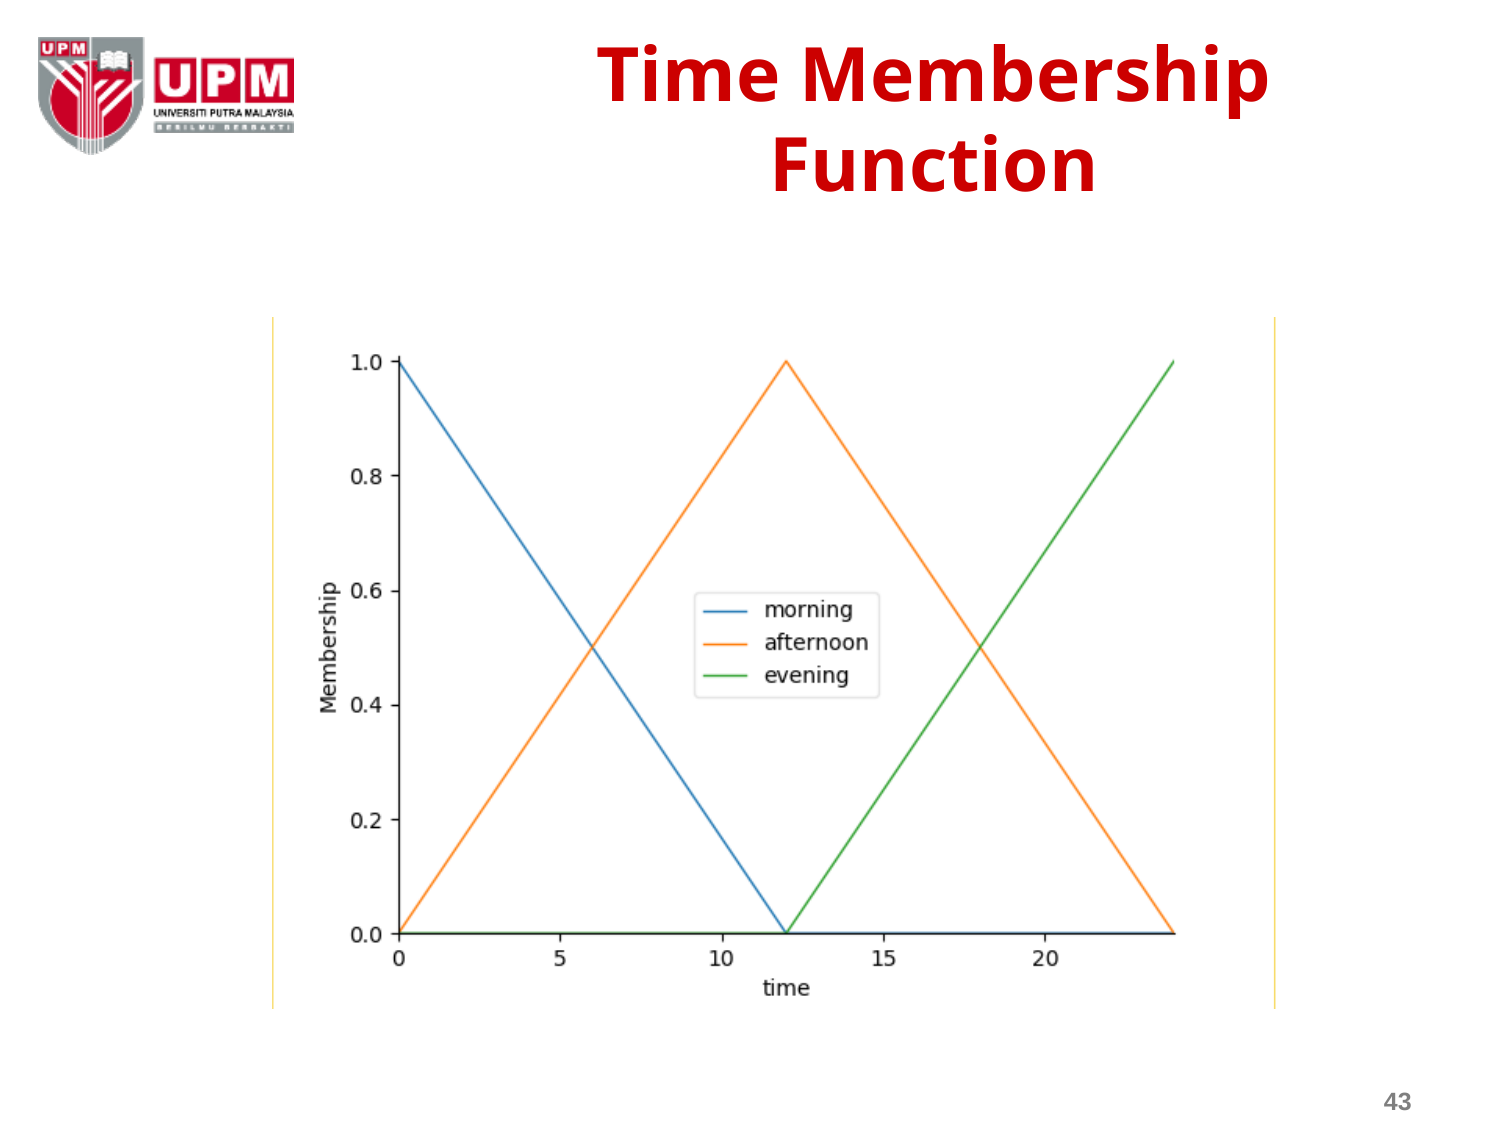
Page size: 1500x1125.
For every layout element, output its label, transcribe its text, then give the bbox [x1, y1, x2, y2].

title Time Membership Function [430, 25, 1438, 208]
picture [272, 317, 1276, 1009]
slide_number 43 [1320, 1070, 1475, 1118]
picture [38, 37, 294, 155]
